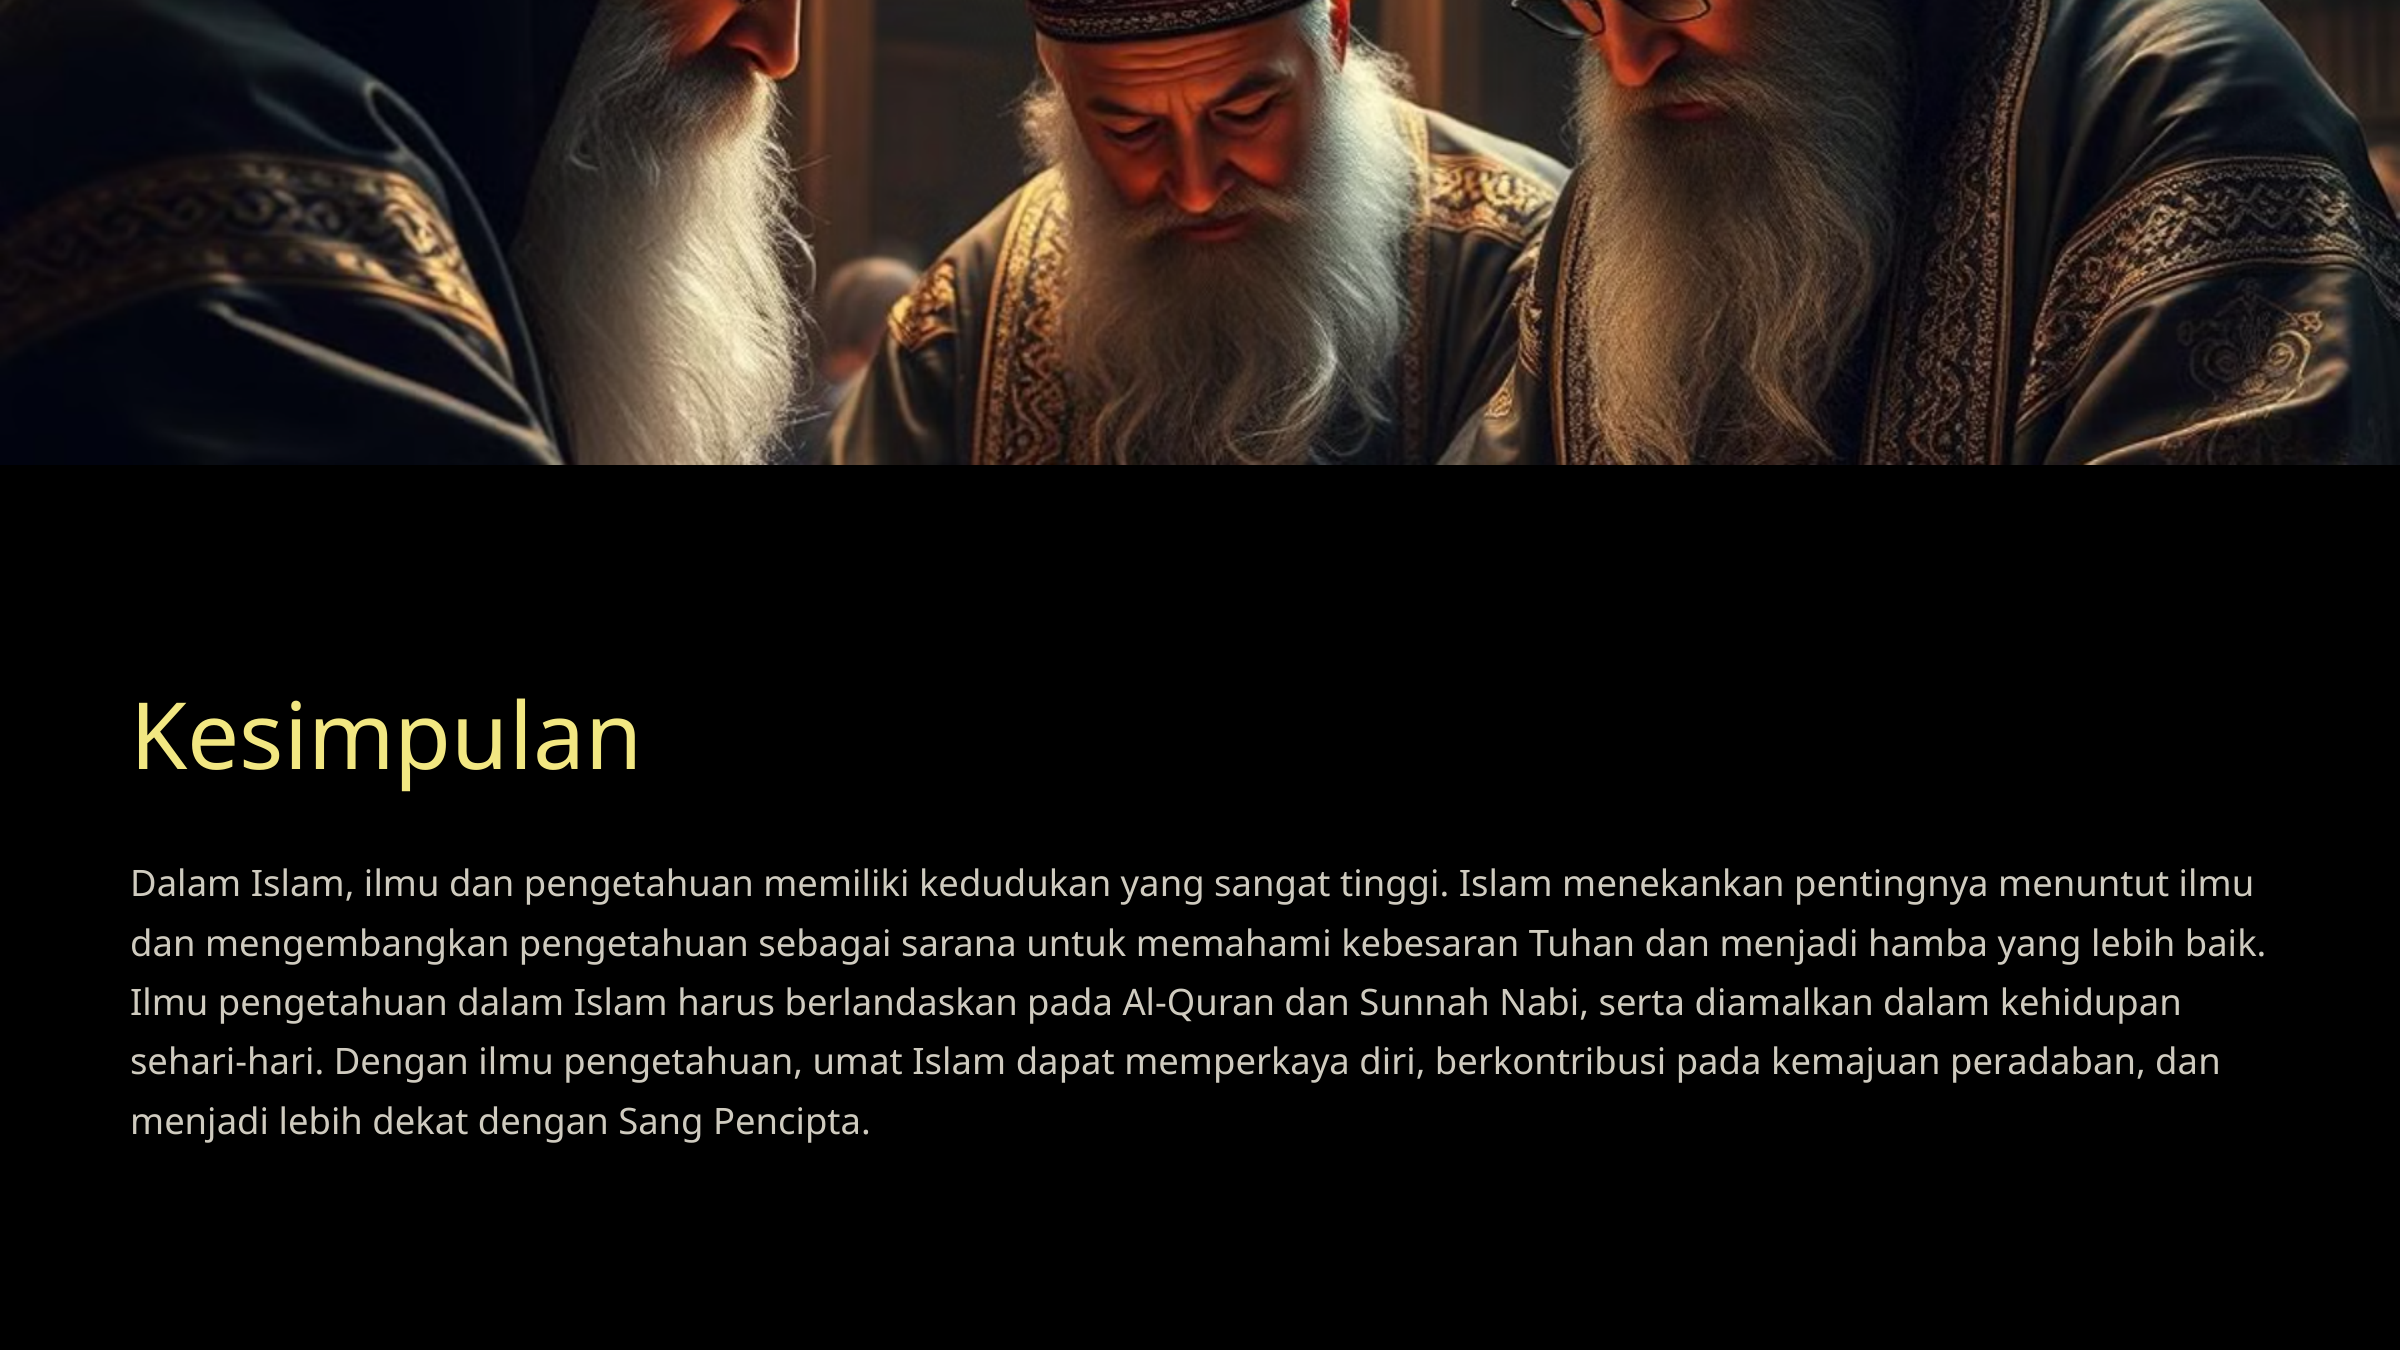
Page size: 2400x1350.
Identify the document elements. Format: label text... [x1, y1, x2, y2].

text_box Dalam Islam, ilmu dan pengetahuan memiliki kedudukan yang sangat tinggi. Islam menekankan pentingnya menuntut ilmu dan mengembangkan pengetahuan sebagai sarana untuk memahami kebesaran Tuhan dan menjadi hamba yang lebih baik. Ilmu pengetahuan dalam Islam harus berlandaskan pada Al-Quran dan Sunnah Nabi, serta diamalkan dalam kehidupan sehari-hari. Dengan ilmu pengetahuan, umat Islam dapat memperkaya diri, berkontribusi pada kemajuan peradaban, dan menjadi lebih dekat dengan Sang Pencipta. [130, 844, 2270, 1143]
text_box Kesimpulan [130, 672, 1061, 789]
picture [0, 0, 2400, 466]
